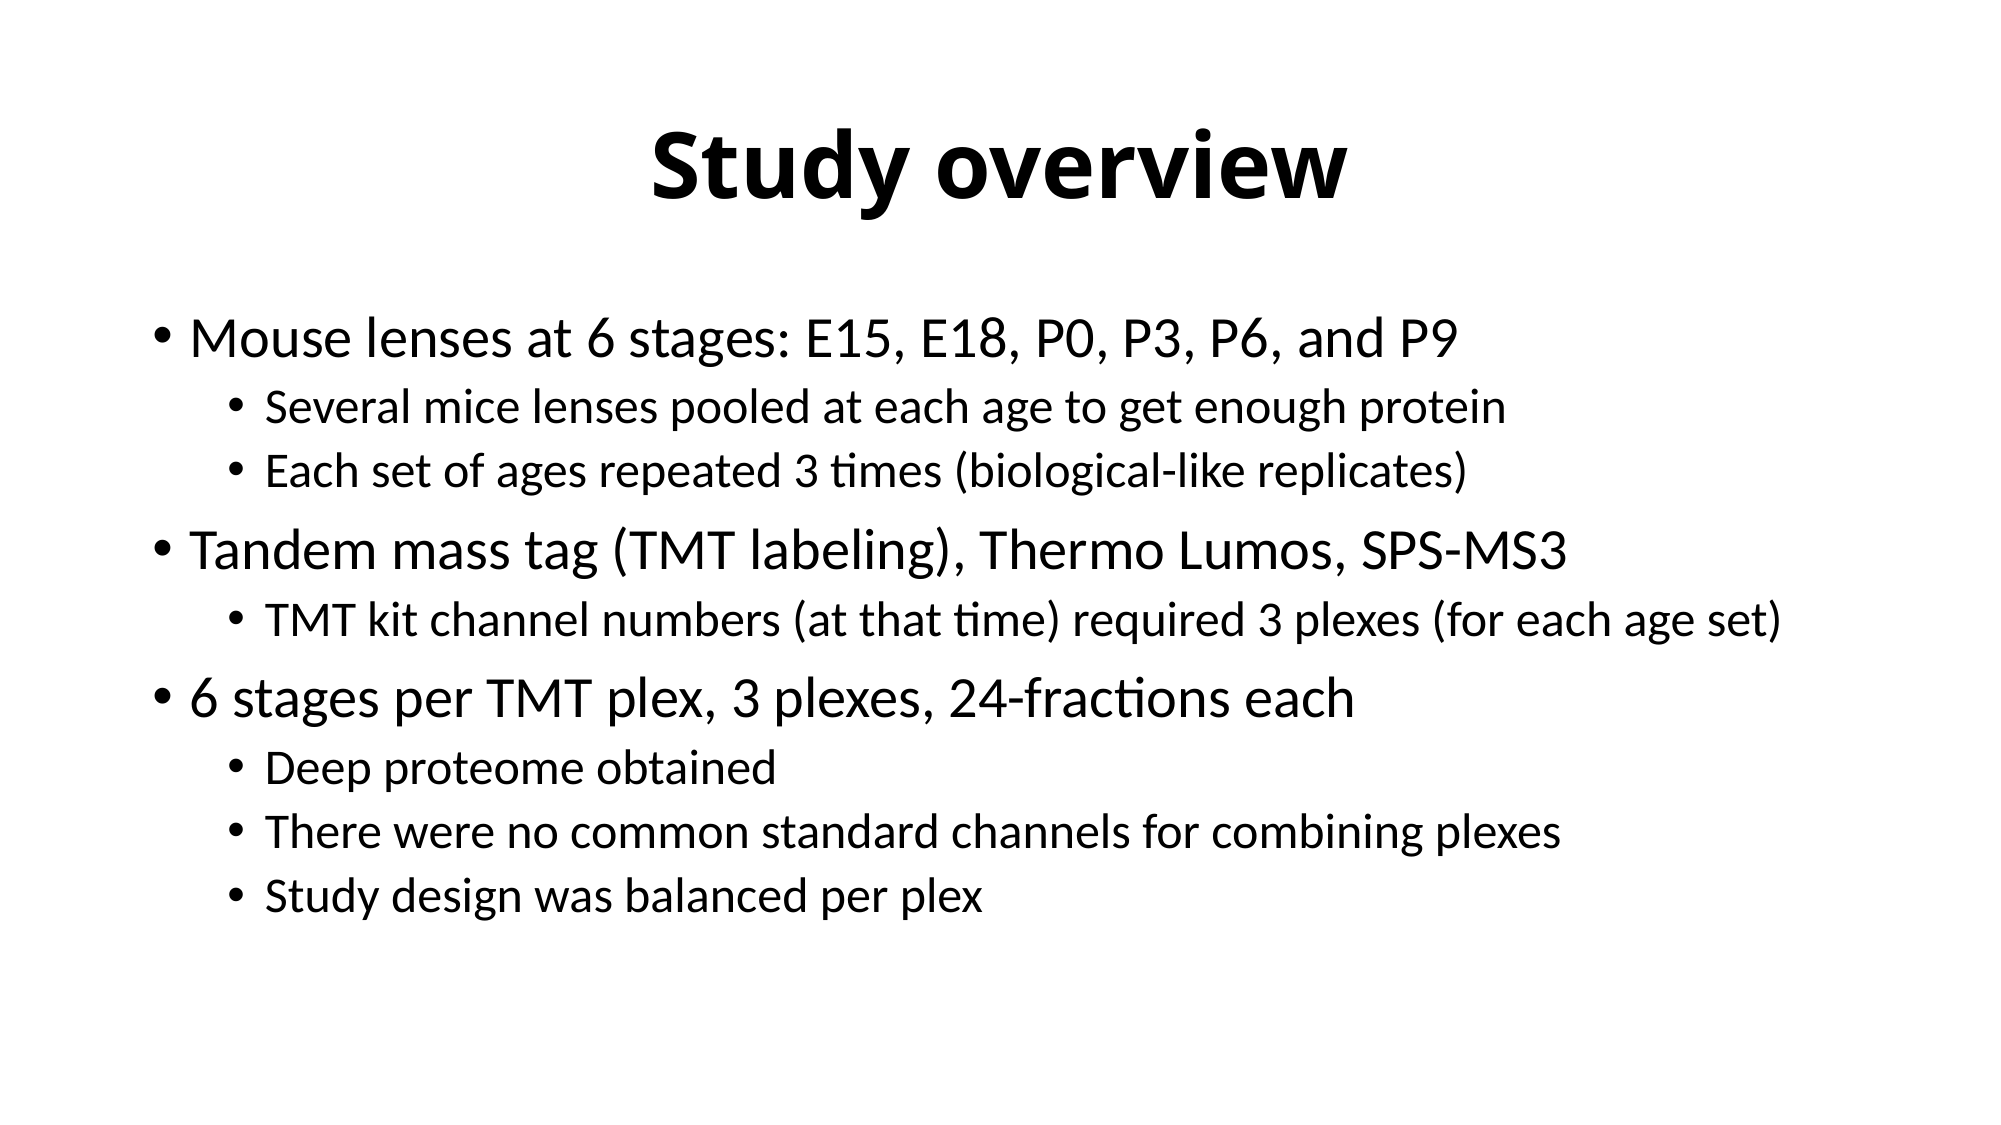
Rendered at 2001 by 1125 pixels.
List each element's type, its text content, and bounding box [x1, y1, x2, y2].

title Study overview [137, 59, 1863, 278]
list Mouse lenses at 6 stages: E15, E18, P0, P3, P6, and P9 Several mice lenses pooled at each age to get enough protein Each set of ages repeated 3 times (biological-like replicates) Tandem mass tag (TMT labeling), Thermo Lumos, SPS-MS3 TMT kit channel numbers (at that time) required 3 plexes (for each age set) 6 stages per TMT plex, 3 plexes, 24-fractions each Deep proteome obtained There were no common standard channels for combining plexes Study design was balanced per plex [137, 299, 1863, 1014]
